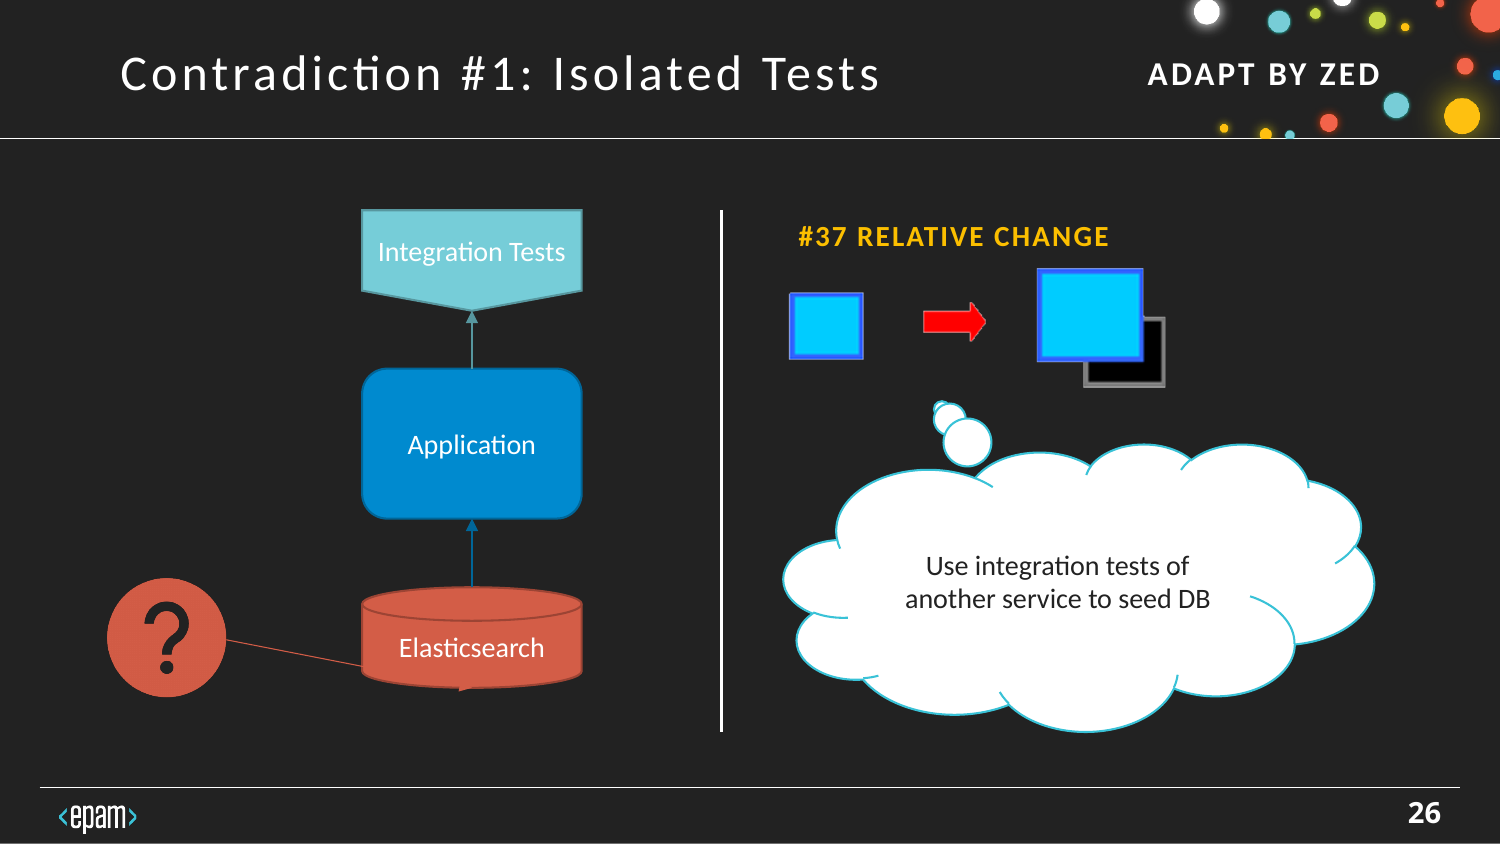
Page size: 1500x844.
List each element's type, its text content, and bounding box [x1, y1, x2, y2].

list #37 RELATIVE CHANGE [783, 210, 1339, 257]
picture [91, 562, 242, 713]
slide_number 26 [1216, 791, 1442, 844]
text_box Use integration tests of another service to seed DB [932, 401, 993, 468]
picture [783, 256, 1180, 401]
list Contradiction #1: Isolated Tests [105, 43, 1058, 98]
text_box Use integration tests of another service to seed DB [782, 443, 1376, 734]
picture [1064, 0, 1500, 139]
text_box Application [361, 367, 583, 520]
text_box Elasticsearch [361, 586, 583, 689]
text_box Integration Tests [361, 209, 583, 312]
